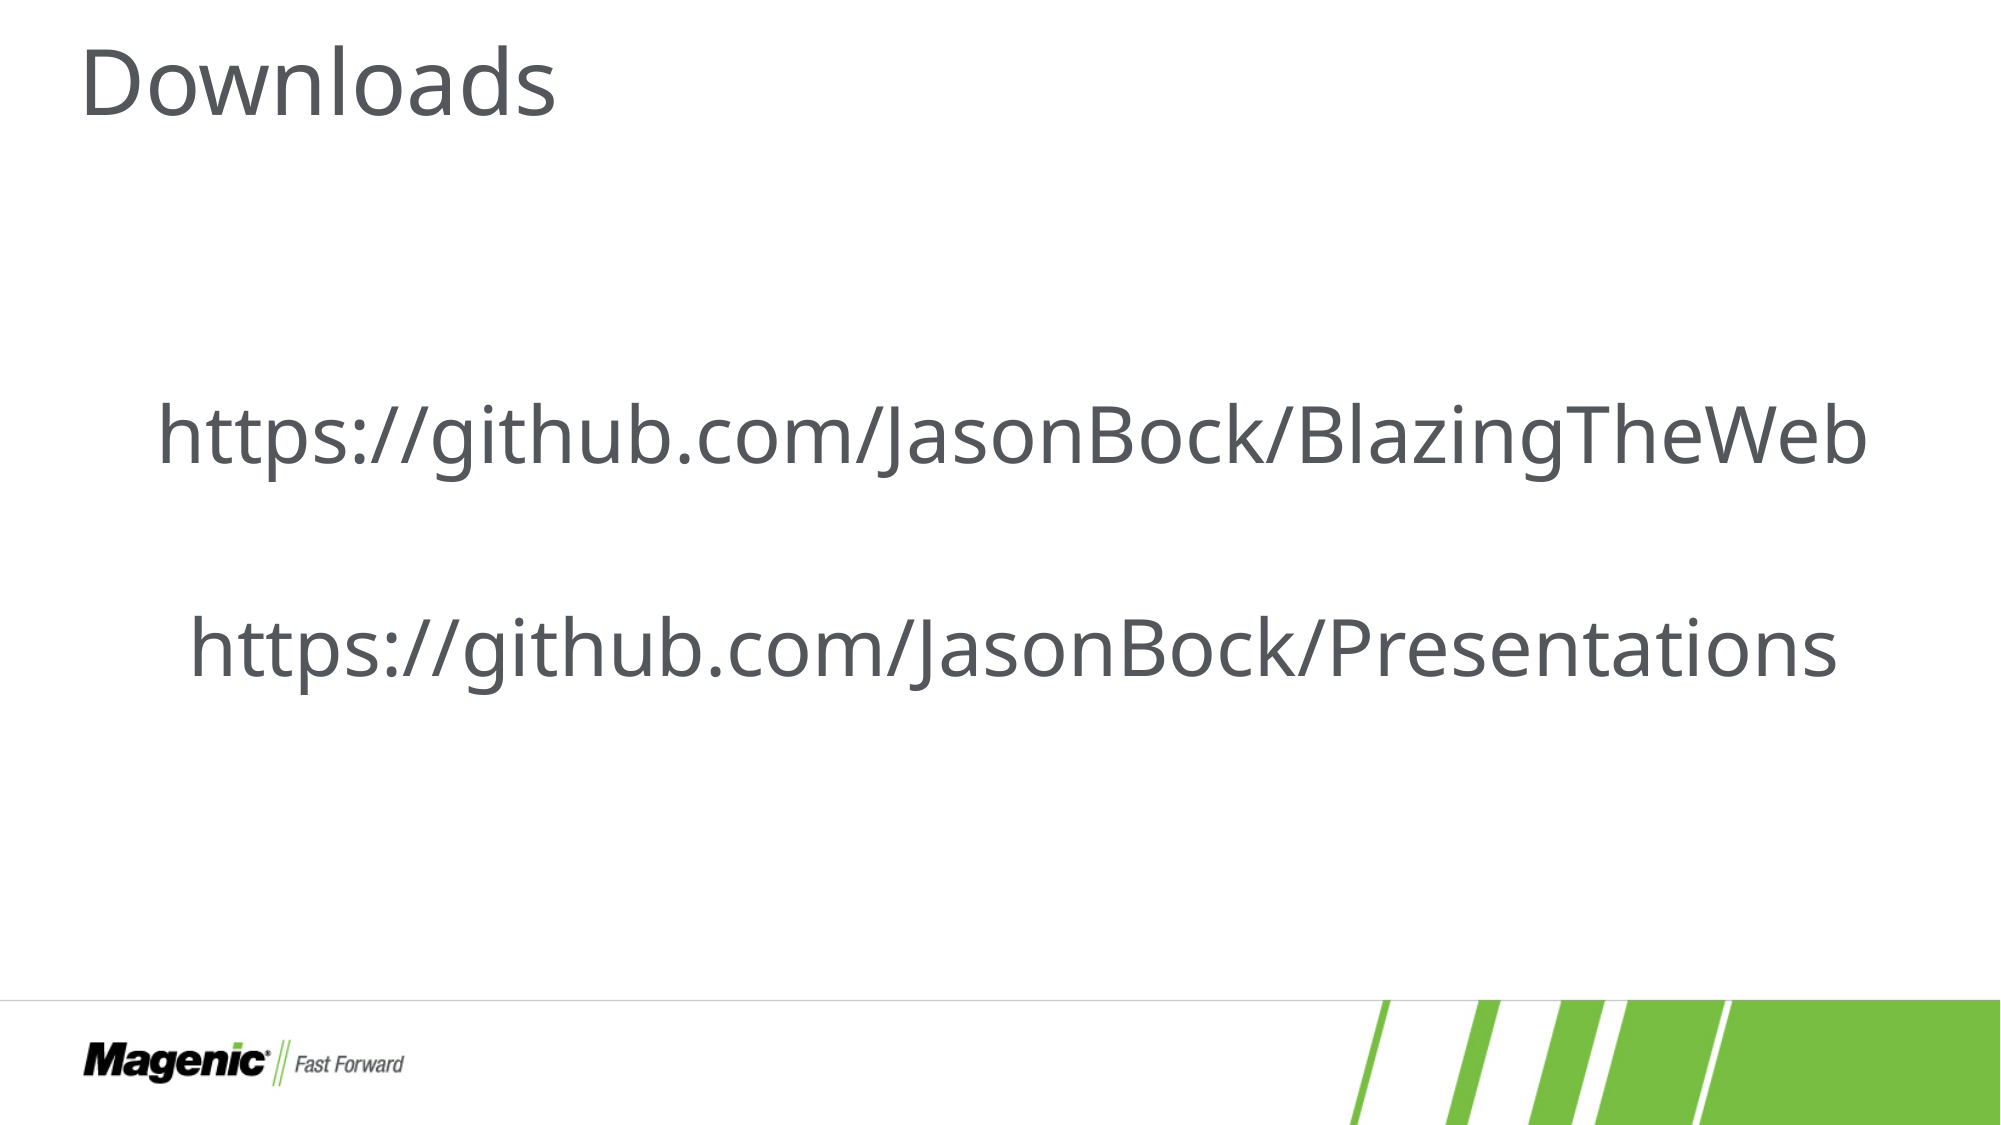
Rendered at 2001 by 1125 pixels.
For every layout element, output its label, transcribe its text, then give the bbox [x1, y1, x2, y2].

title Downloads [63, 41, 1938, 131]
picture [0, 0, 2001, 1125]
list https://github.com/JasonBock/BlazingTheWeb https://github.com/JasonBock/Presentations [70, 149, 1946, 939]
